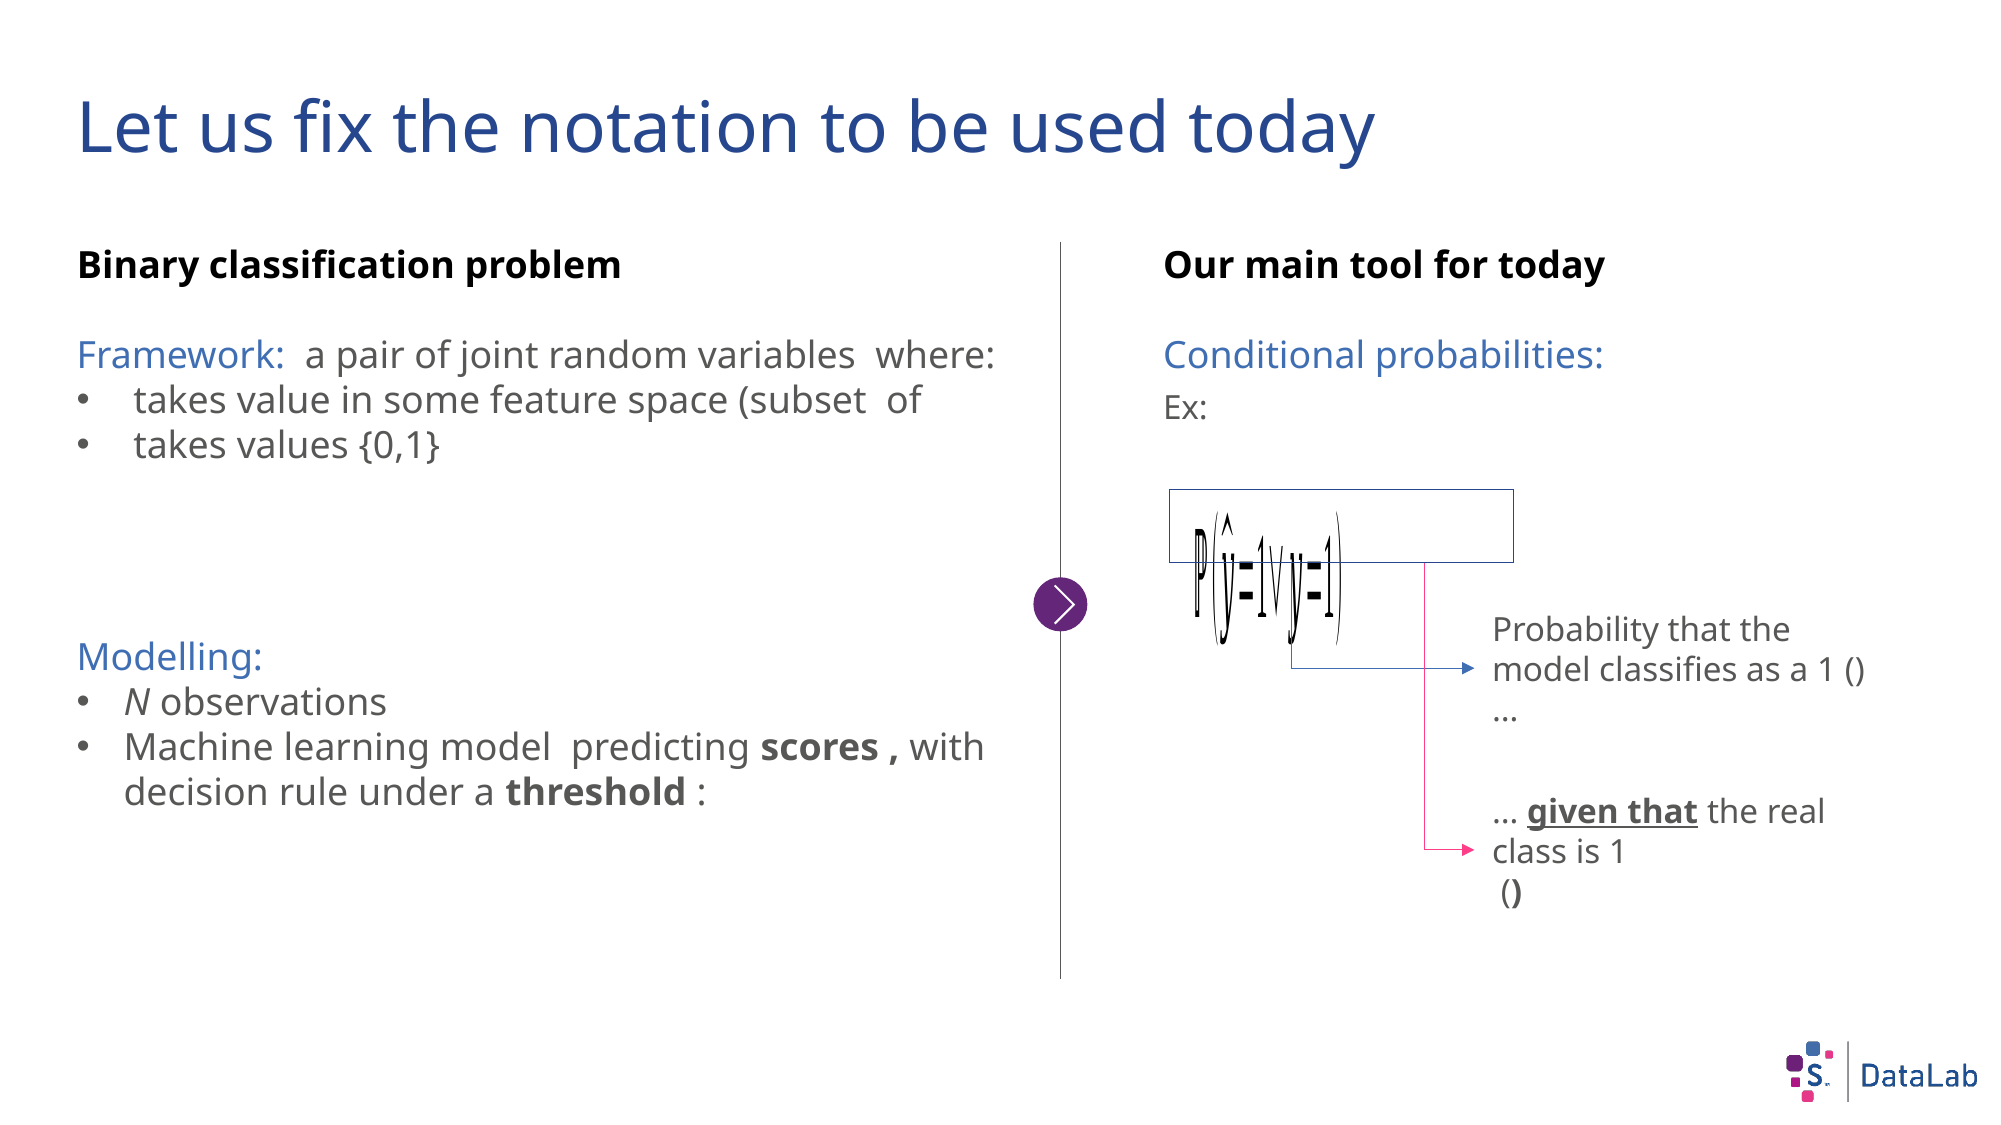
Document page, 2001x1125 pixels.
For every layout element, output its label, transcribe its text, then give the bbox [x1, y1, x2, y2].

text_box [1330, 523, 1436, 681]
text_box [1033, 577, 1088, 632]
picture [1763, 1018, 2000, 1125]
text_box Ex: [1163, 386, 1372, 442]
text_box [1305, 681, 1594, 732]
text_box Our main tool for today [1163, 241, 1841, 298]
text_box Binary classification problem [76, 241, 755, 298]
text_box Conditional probabilities: [1163, 330, 2000, 387]
text_box [1169, 488, 1515, 563]
title Let us fix the notation to be used today [76, 91, 1912, 217]
